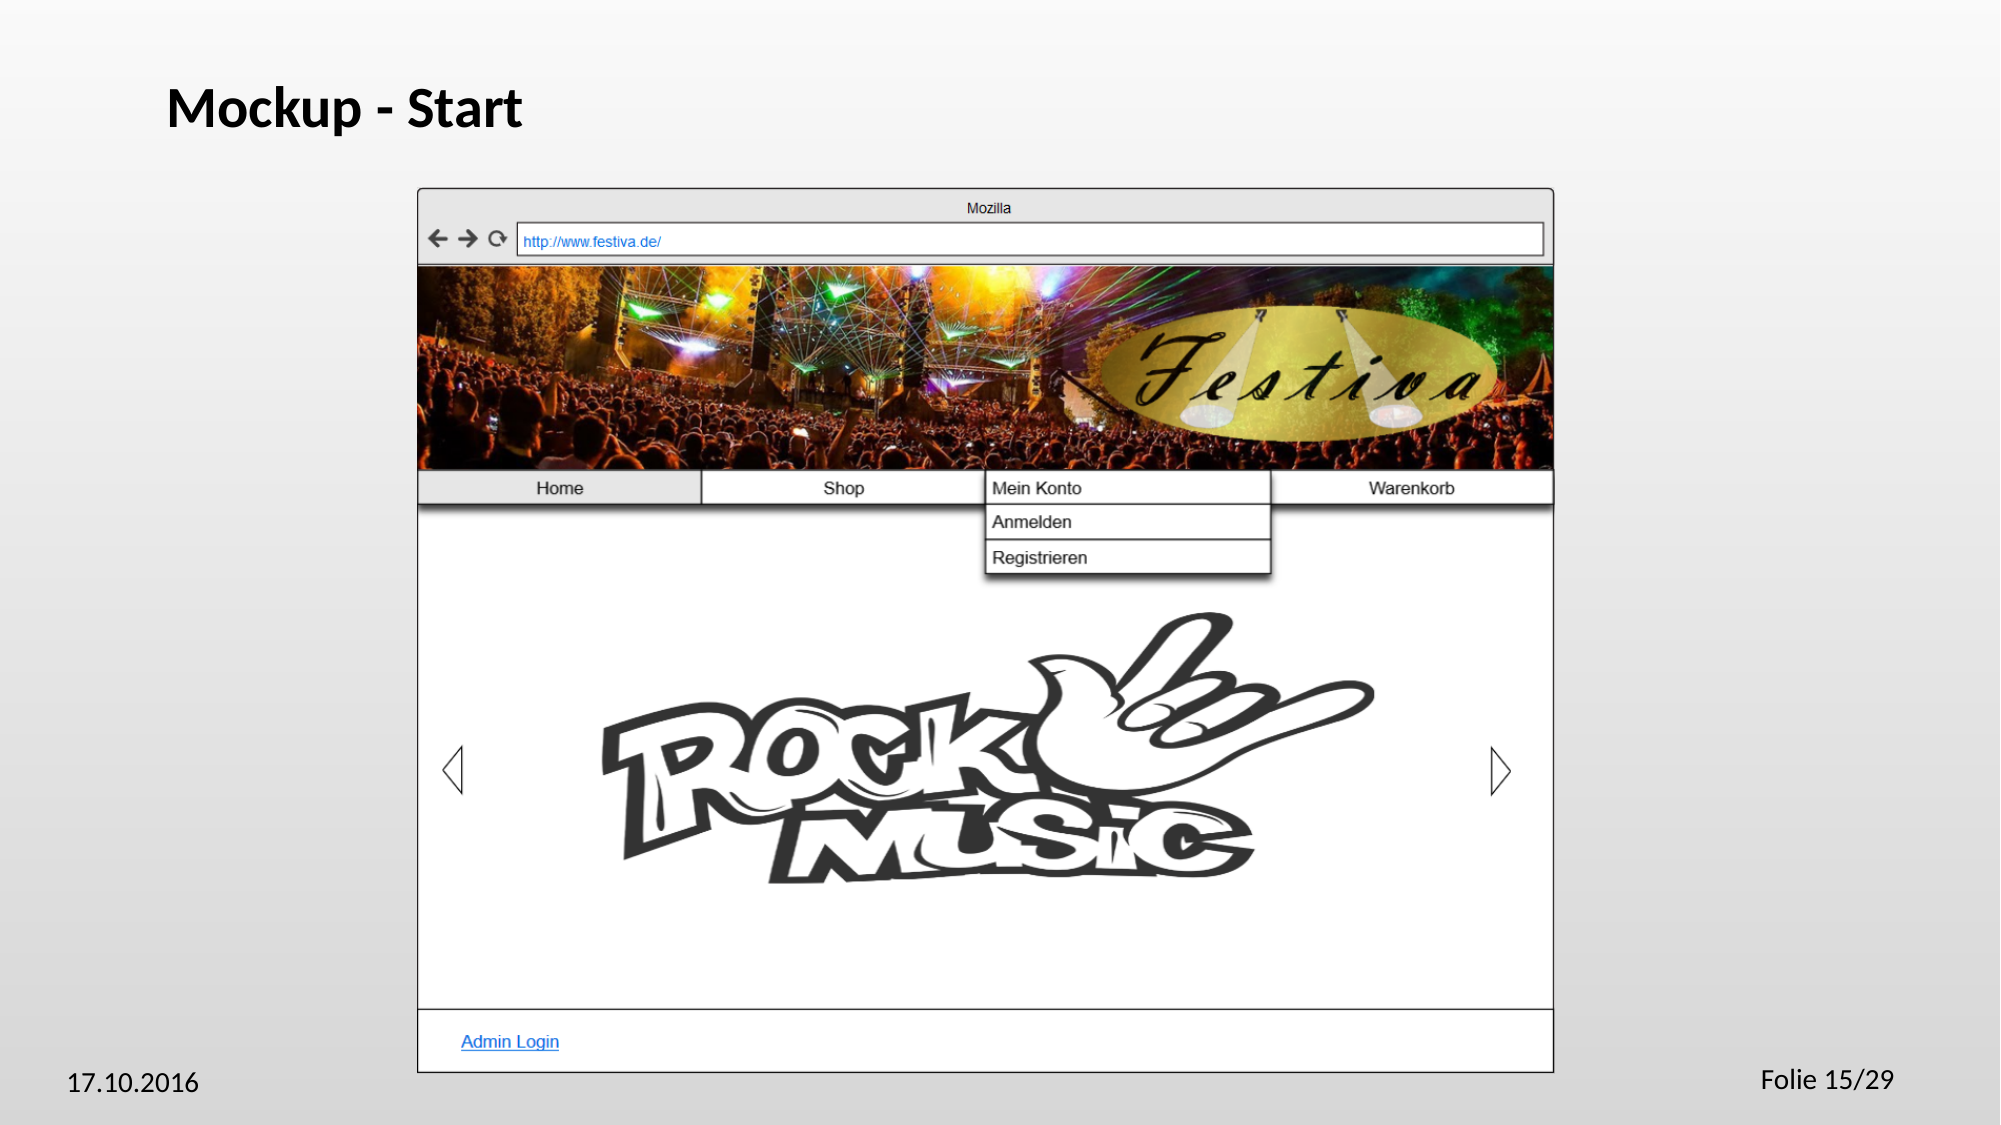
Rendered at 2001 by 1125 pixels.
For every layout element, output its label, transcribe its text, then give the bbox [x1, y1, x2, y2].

picture [417, 187, 1555, 1074]
text_box Mockup - Start [151, 62, 1256, 147]
